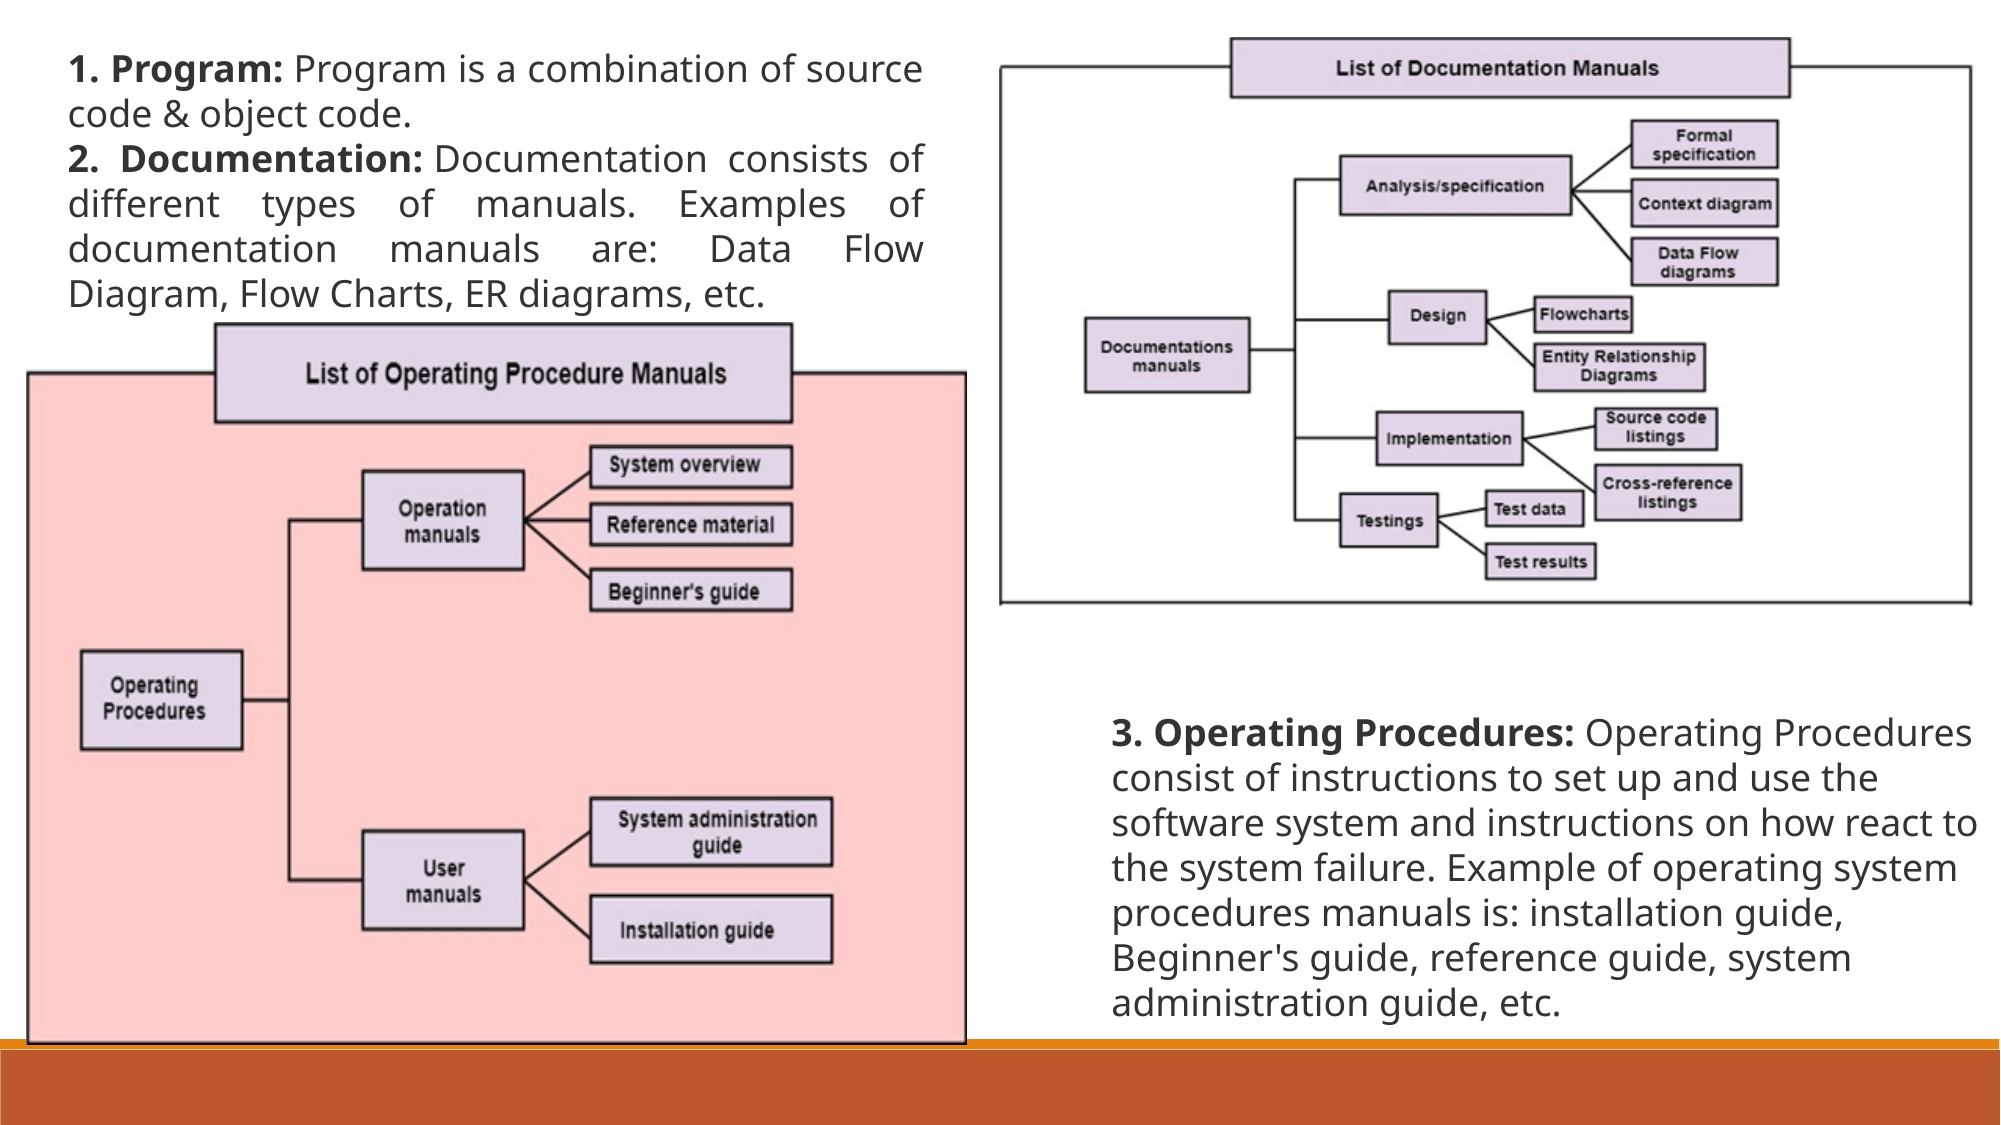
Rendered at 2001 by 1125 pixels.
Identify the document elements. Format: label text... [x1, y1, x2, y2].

text_box 1. Program: Program is a combination of source code & object code. 2. Documentation: Documentation consists of different types of manuals. Examples of documentation manuals are: Data Flow Diagram, Flow Charts, ER diagrams, etc. [52, 37, 940, 319]
text_box 3. Operating Procedures: Operating Procedures consist of instructions to set up and use the software system and instructions on how react to the system failure. Example of operating system procedures manuals is: installation guide, Beginner's guide, reference guide, system administration guide, etc. [1096, 701, 2000, 1032]
picture [26, 322, 968, 1045]
picture [999, 36, 1974, 609]
